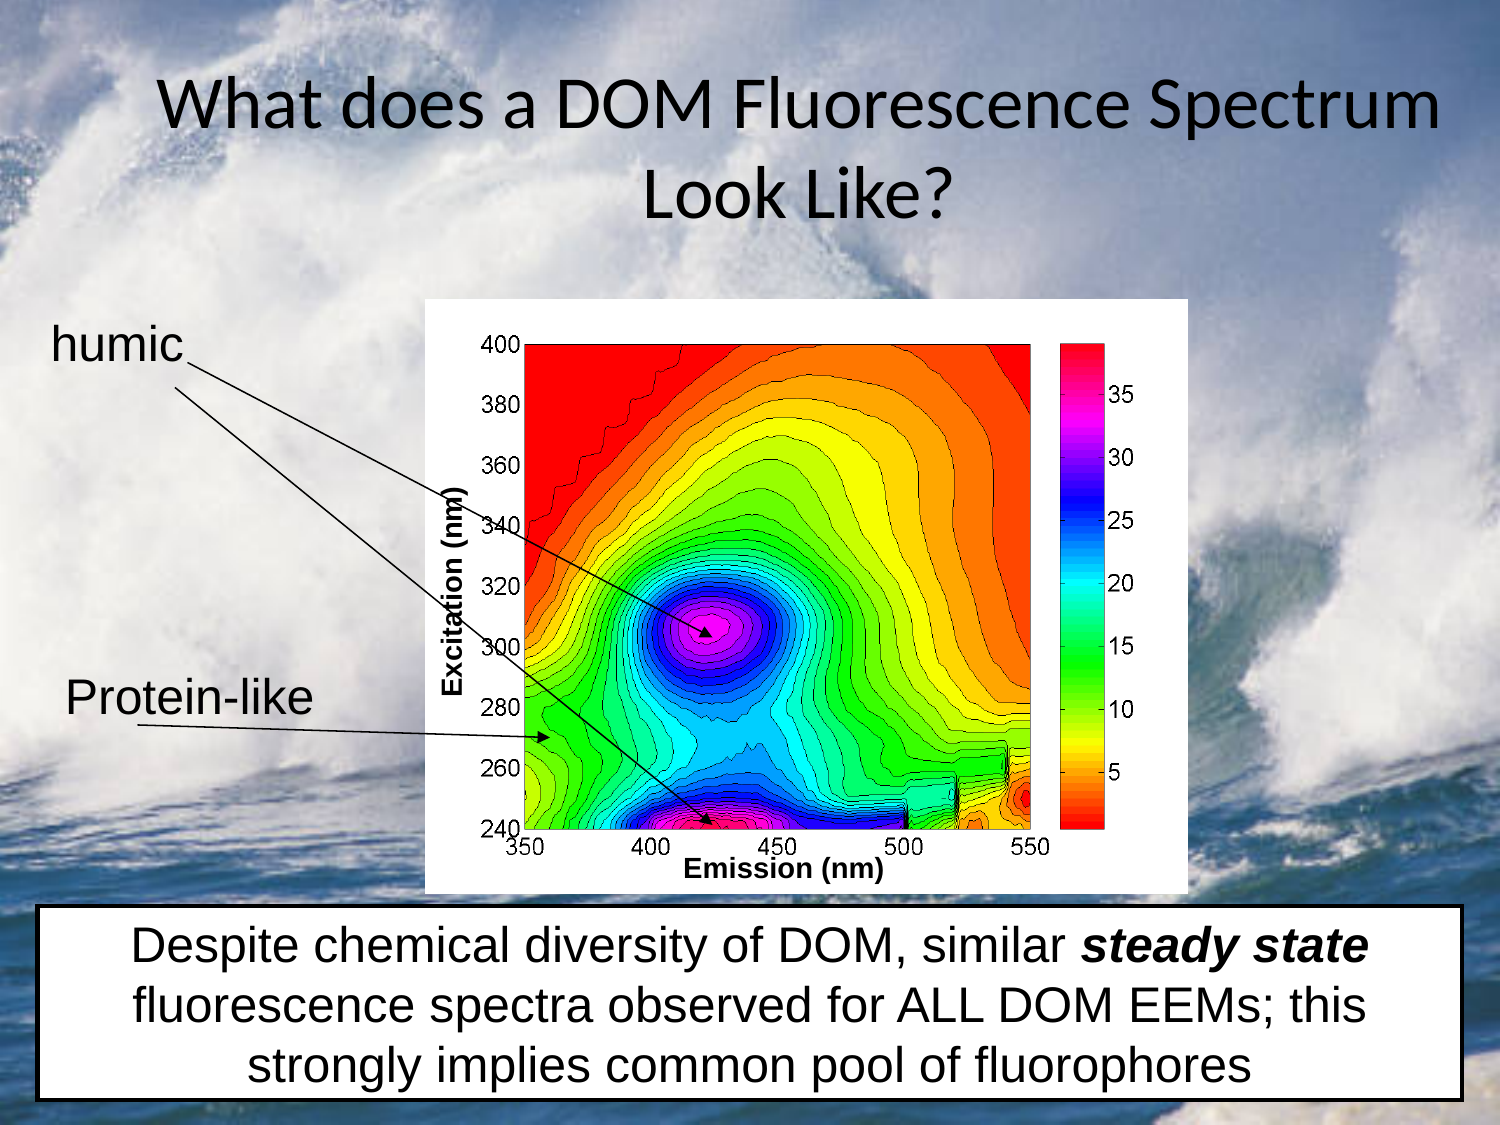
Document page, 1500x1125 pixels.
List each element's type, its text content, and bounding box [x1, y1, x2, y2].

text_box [424, 299, 1188, 894]
picture [0, 0, 1500, 1125]
text_box Despite chemical diversity of DOM, similar steady state fluorescence spectra observed for ALL DOM EEMs; this strongly implies common pool of fluorophores [37, 905, 1463, 1101]
title What does a DOM Fluorescence Spectrum Look Like? [125, 30, 1475, 258]
text_box Protein-like [49, 657, 350, 732]
text_box humic [35, 304, 286, 379]
